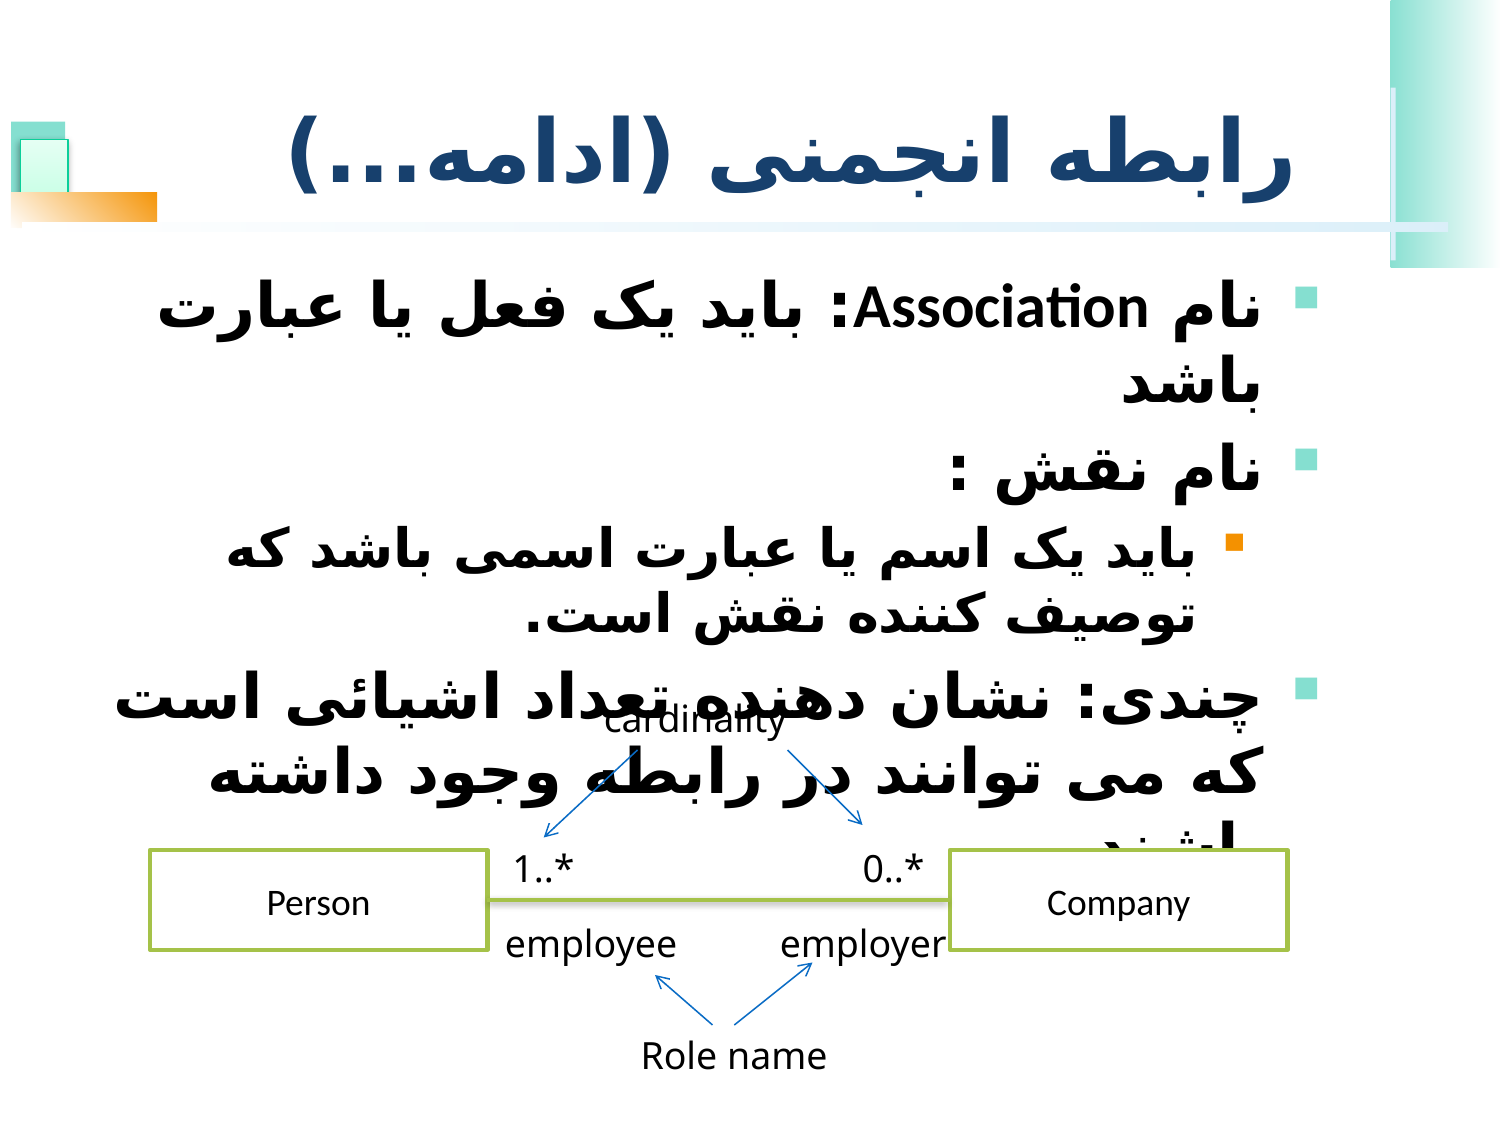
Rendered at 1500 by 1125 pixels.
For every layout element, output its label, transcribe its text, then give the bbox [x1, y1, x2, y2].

title رابطه انجمنی (ادامه...) [46, 19, 1313, 208]
text_box cardinality [589, 687, 802, 748]
text_box 1..* [497, 837, 590, 898]
text_box Company [948, 848, 1290, 952]
text_box employee [490, 912, 693, 973]
text_box employer [765, 912, 962, 973]
text_box Role name [625, 1024, 843, 1085]
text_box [787, 749, 863, 826]
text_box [654, 974, 713, 1026]
text_box Person [148, 848, 490, 952]
list نام Association: باید یک فعل یا عبارت باشد نام نقش : باید یک اسم یا عبارت اسمی باشد که توصیف کننده نقش است. چندی: نشان دهنده تعداد اشیائی است که می توانند در رابطه وجود داشته باشند. [58, 257, 1337, 1044]
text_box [741, 954, 805, 1033]
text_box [543, 749, 638, 838]
text_box 0..* [847, 837, 940, 898]
